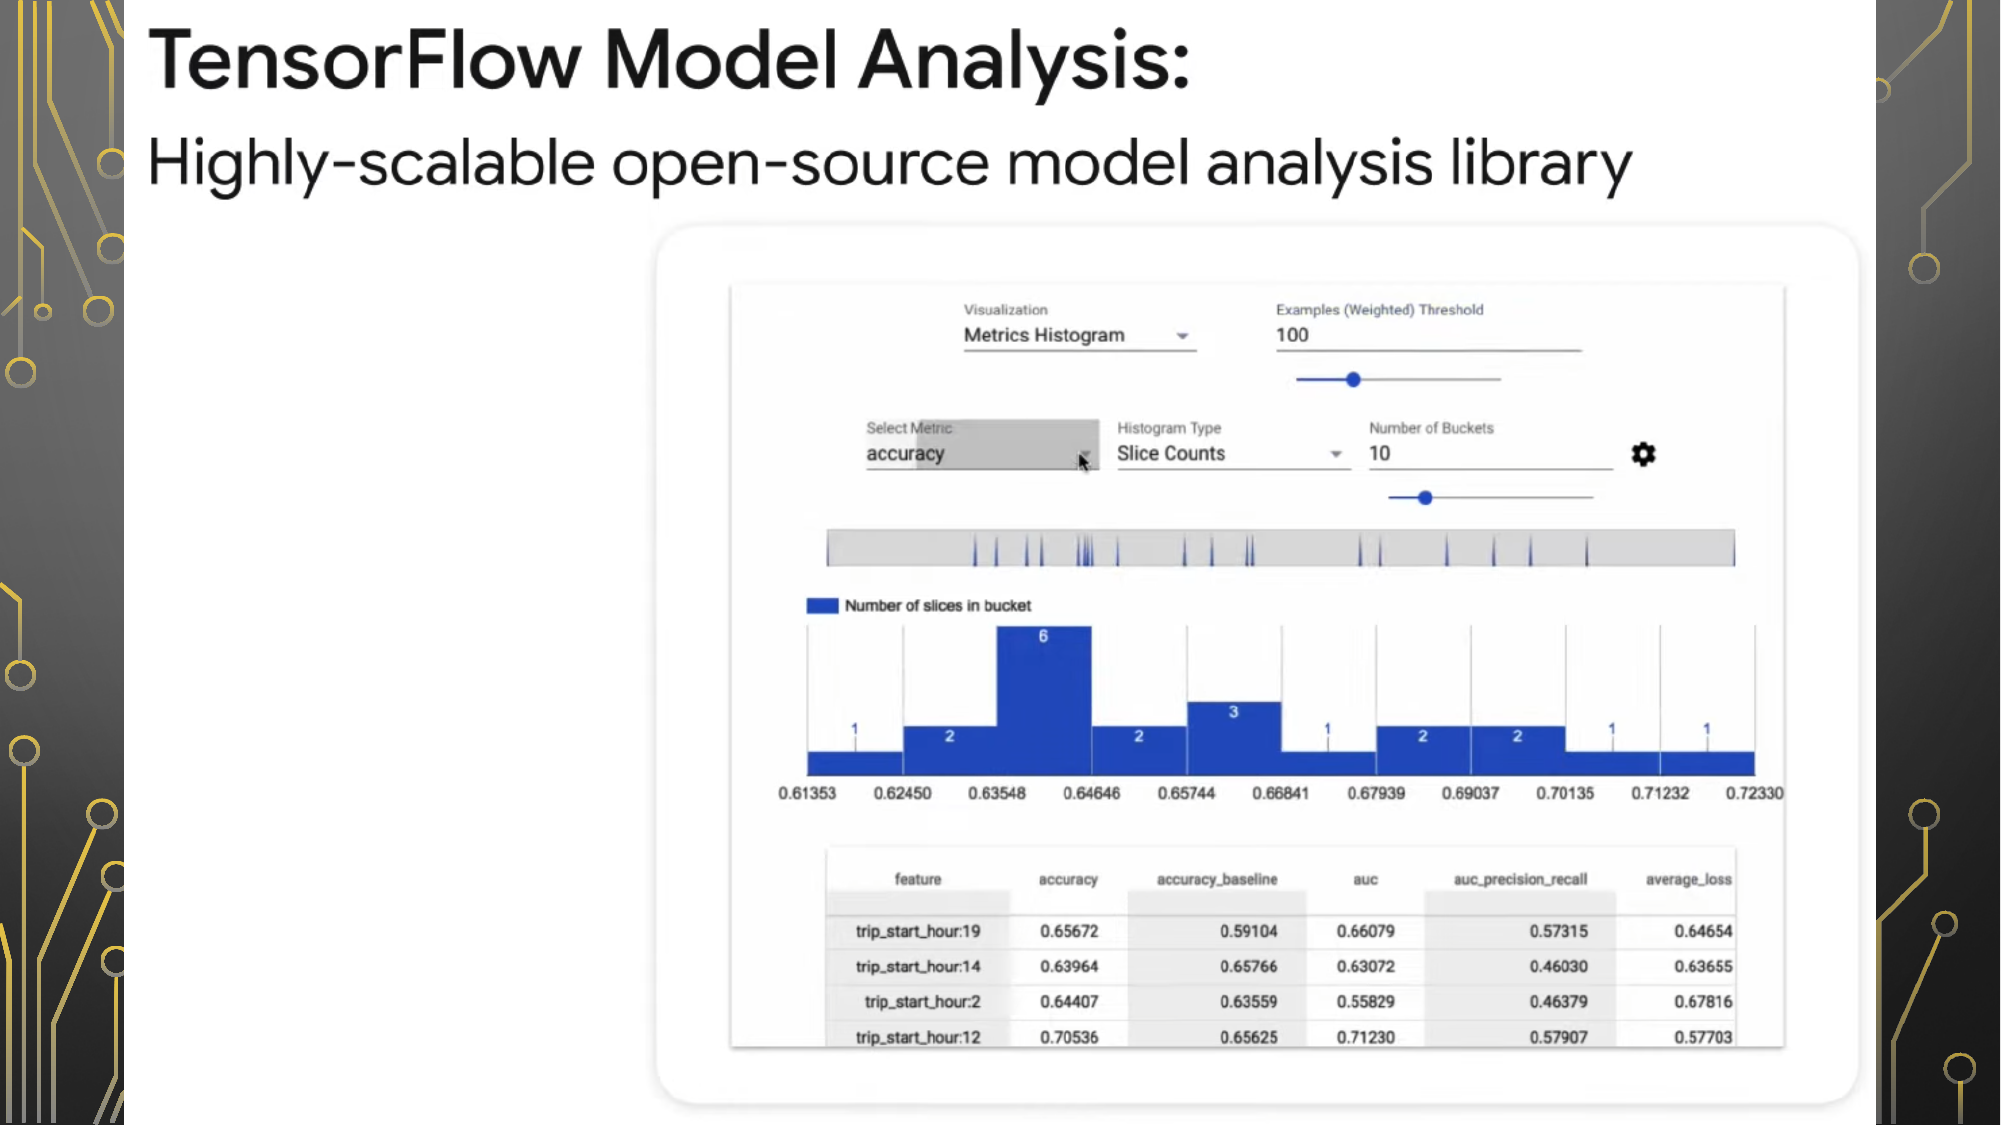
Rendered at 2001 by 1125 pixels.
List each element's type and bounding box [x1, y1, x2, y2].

picture [124, 0, 1876, 1125]
